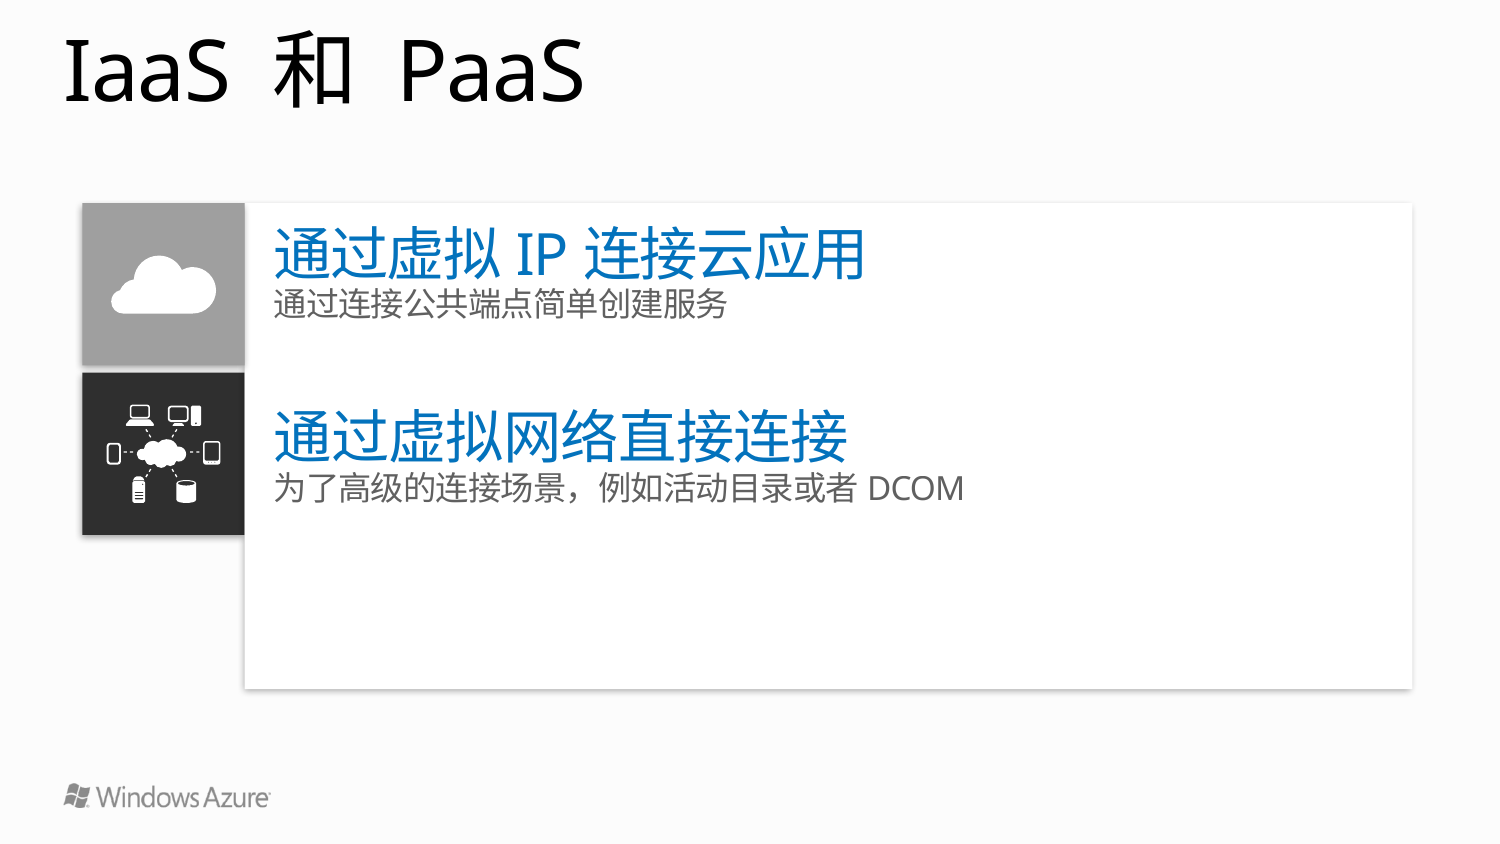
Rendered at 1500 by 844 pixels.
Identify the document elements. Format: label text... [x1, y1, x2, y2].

text_box [190, 405, 202, 426]
title IaaS 和 PaaS [63, 28, 1436, 122]
text_box [82, 373, 239, 536]
text_box 通过虚拟网络直接连接 为了高级的连接场景，例如活动目录或者DCOM [273, 408, 1500, 508]
text_box [136, 439, 187, 468]
text_box [176, 480, 197, 503]
text_box [132, 476, 146, 503]
text_box [125, 404, 154, 426]
text_box [244, 202, 1413, 690]
text_box [106, 442, 121, 465]
text_box [82, 202, 245, 366]
text_box 通过虚拟IP连接云应用 通过连接公共端点简单创建服务 [273, 225, 1500, 325]
text_box [167, 405, 189, 426]
text_box [111, 255, 217, 314]
text_box [203, 441, 221, 465]
